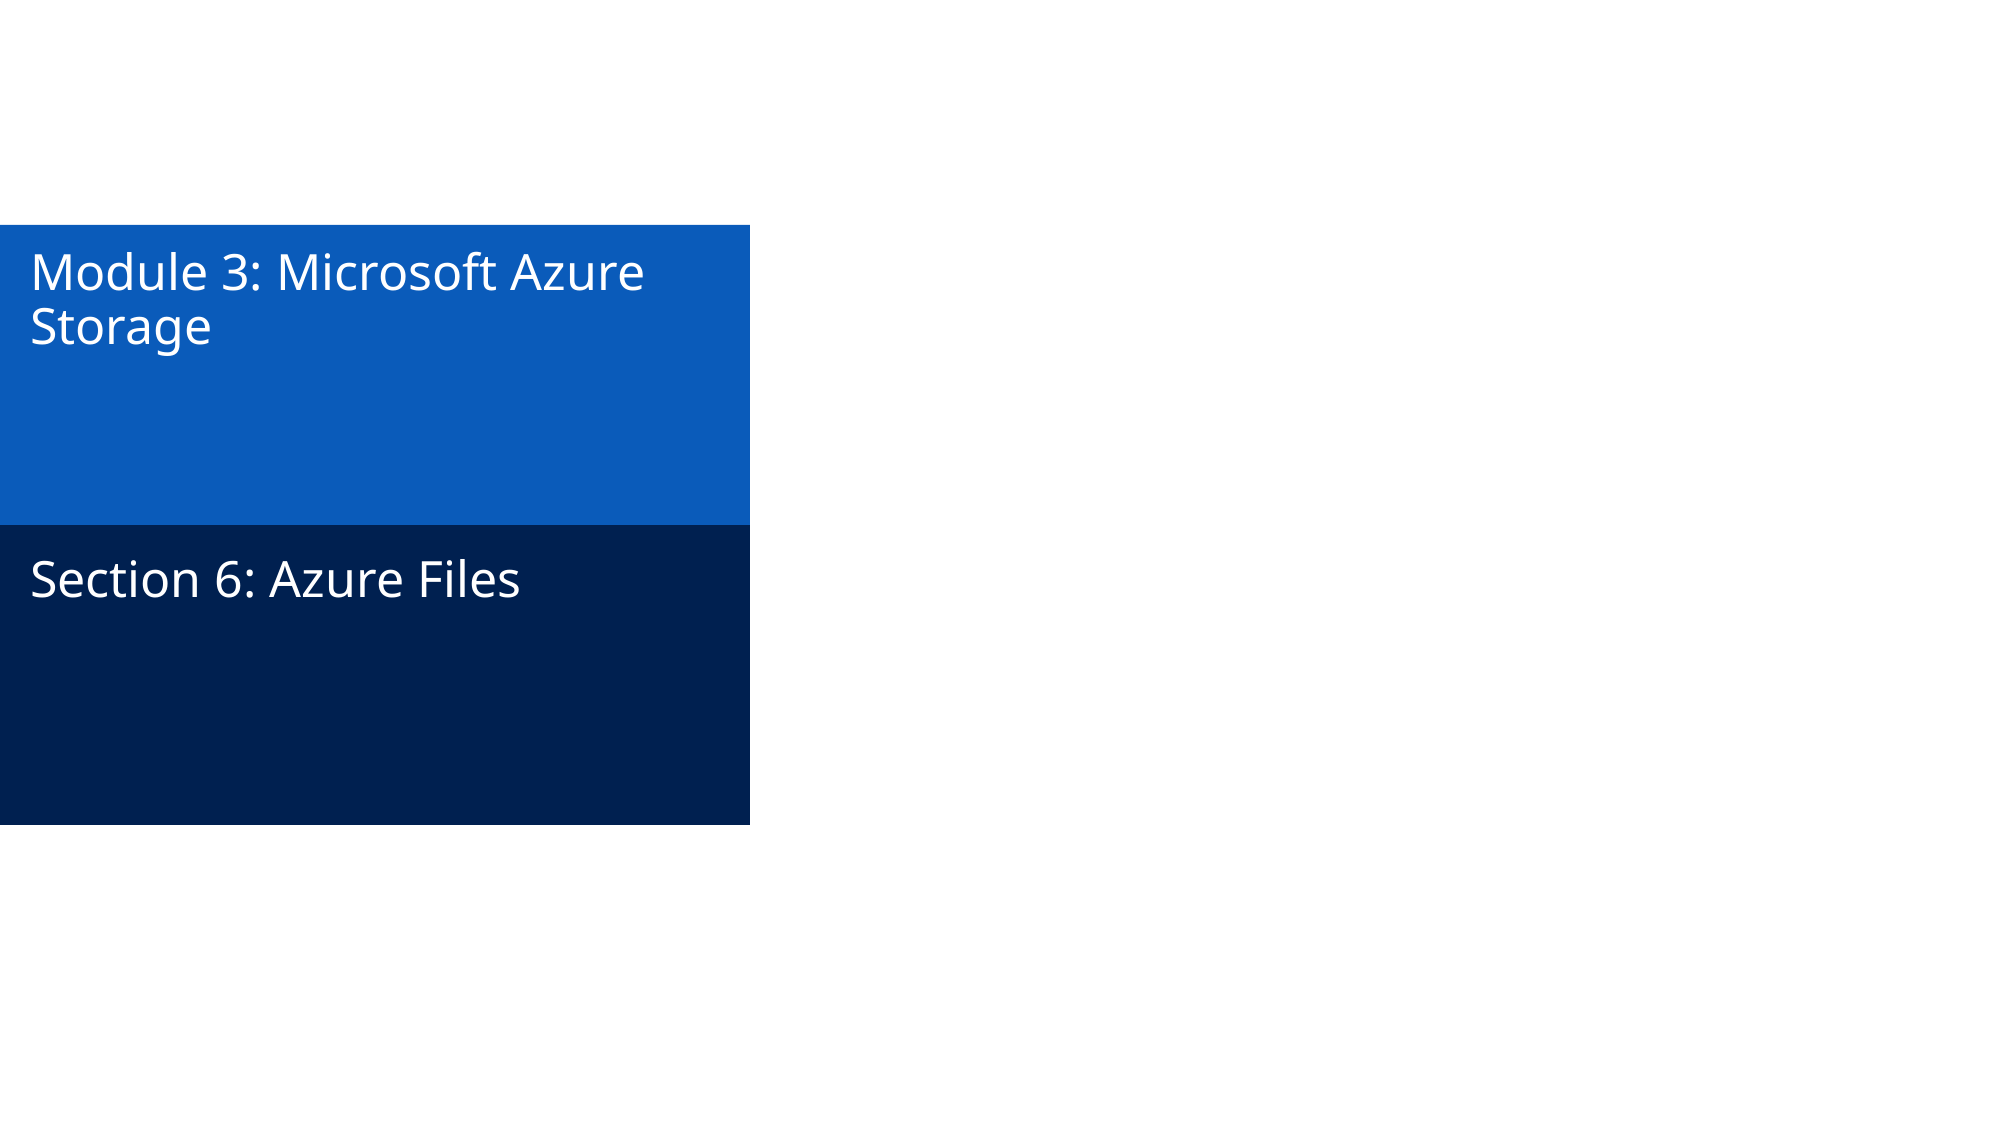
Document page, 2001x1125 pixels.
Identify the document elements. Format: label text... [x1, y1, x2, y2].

list Section 6: Azure Files [0, 525, 750, 825]
title Module 3: Microsoft Azure Storage [0, 224, 750, 525]
